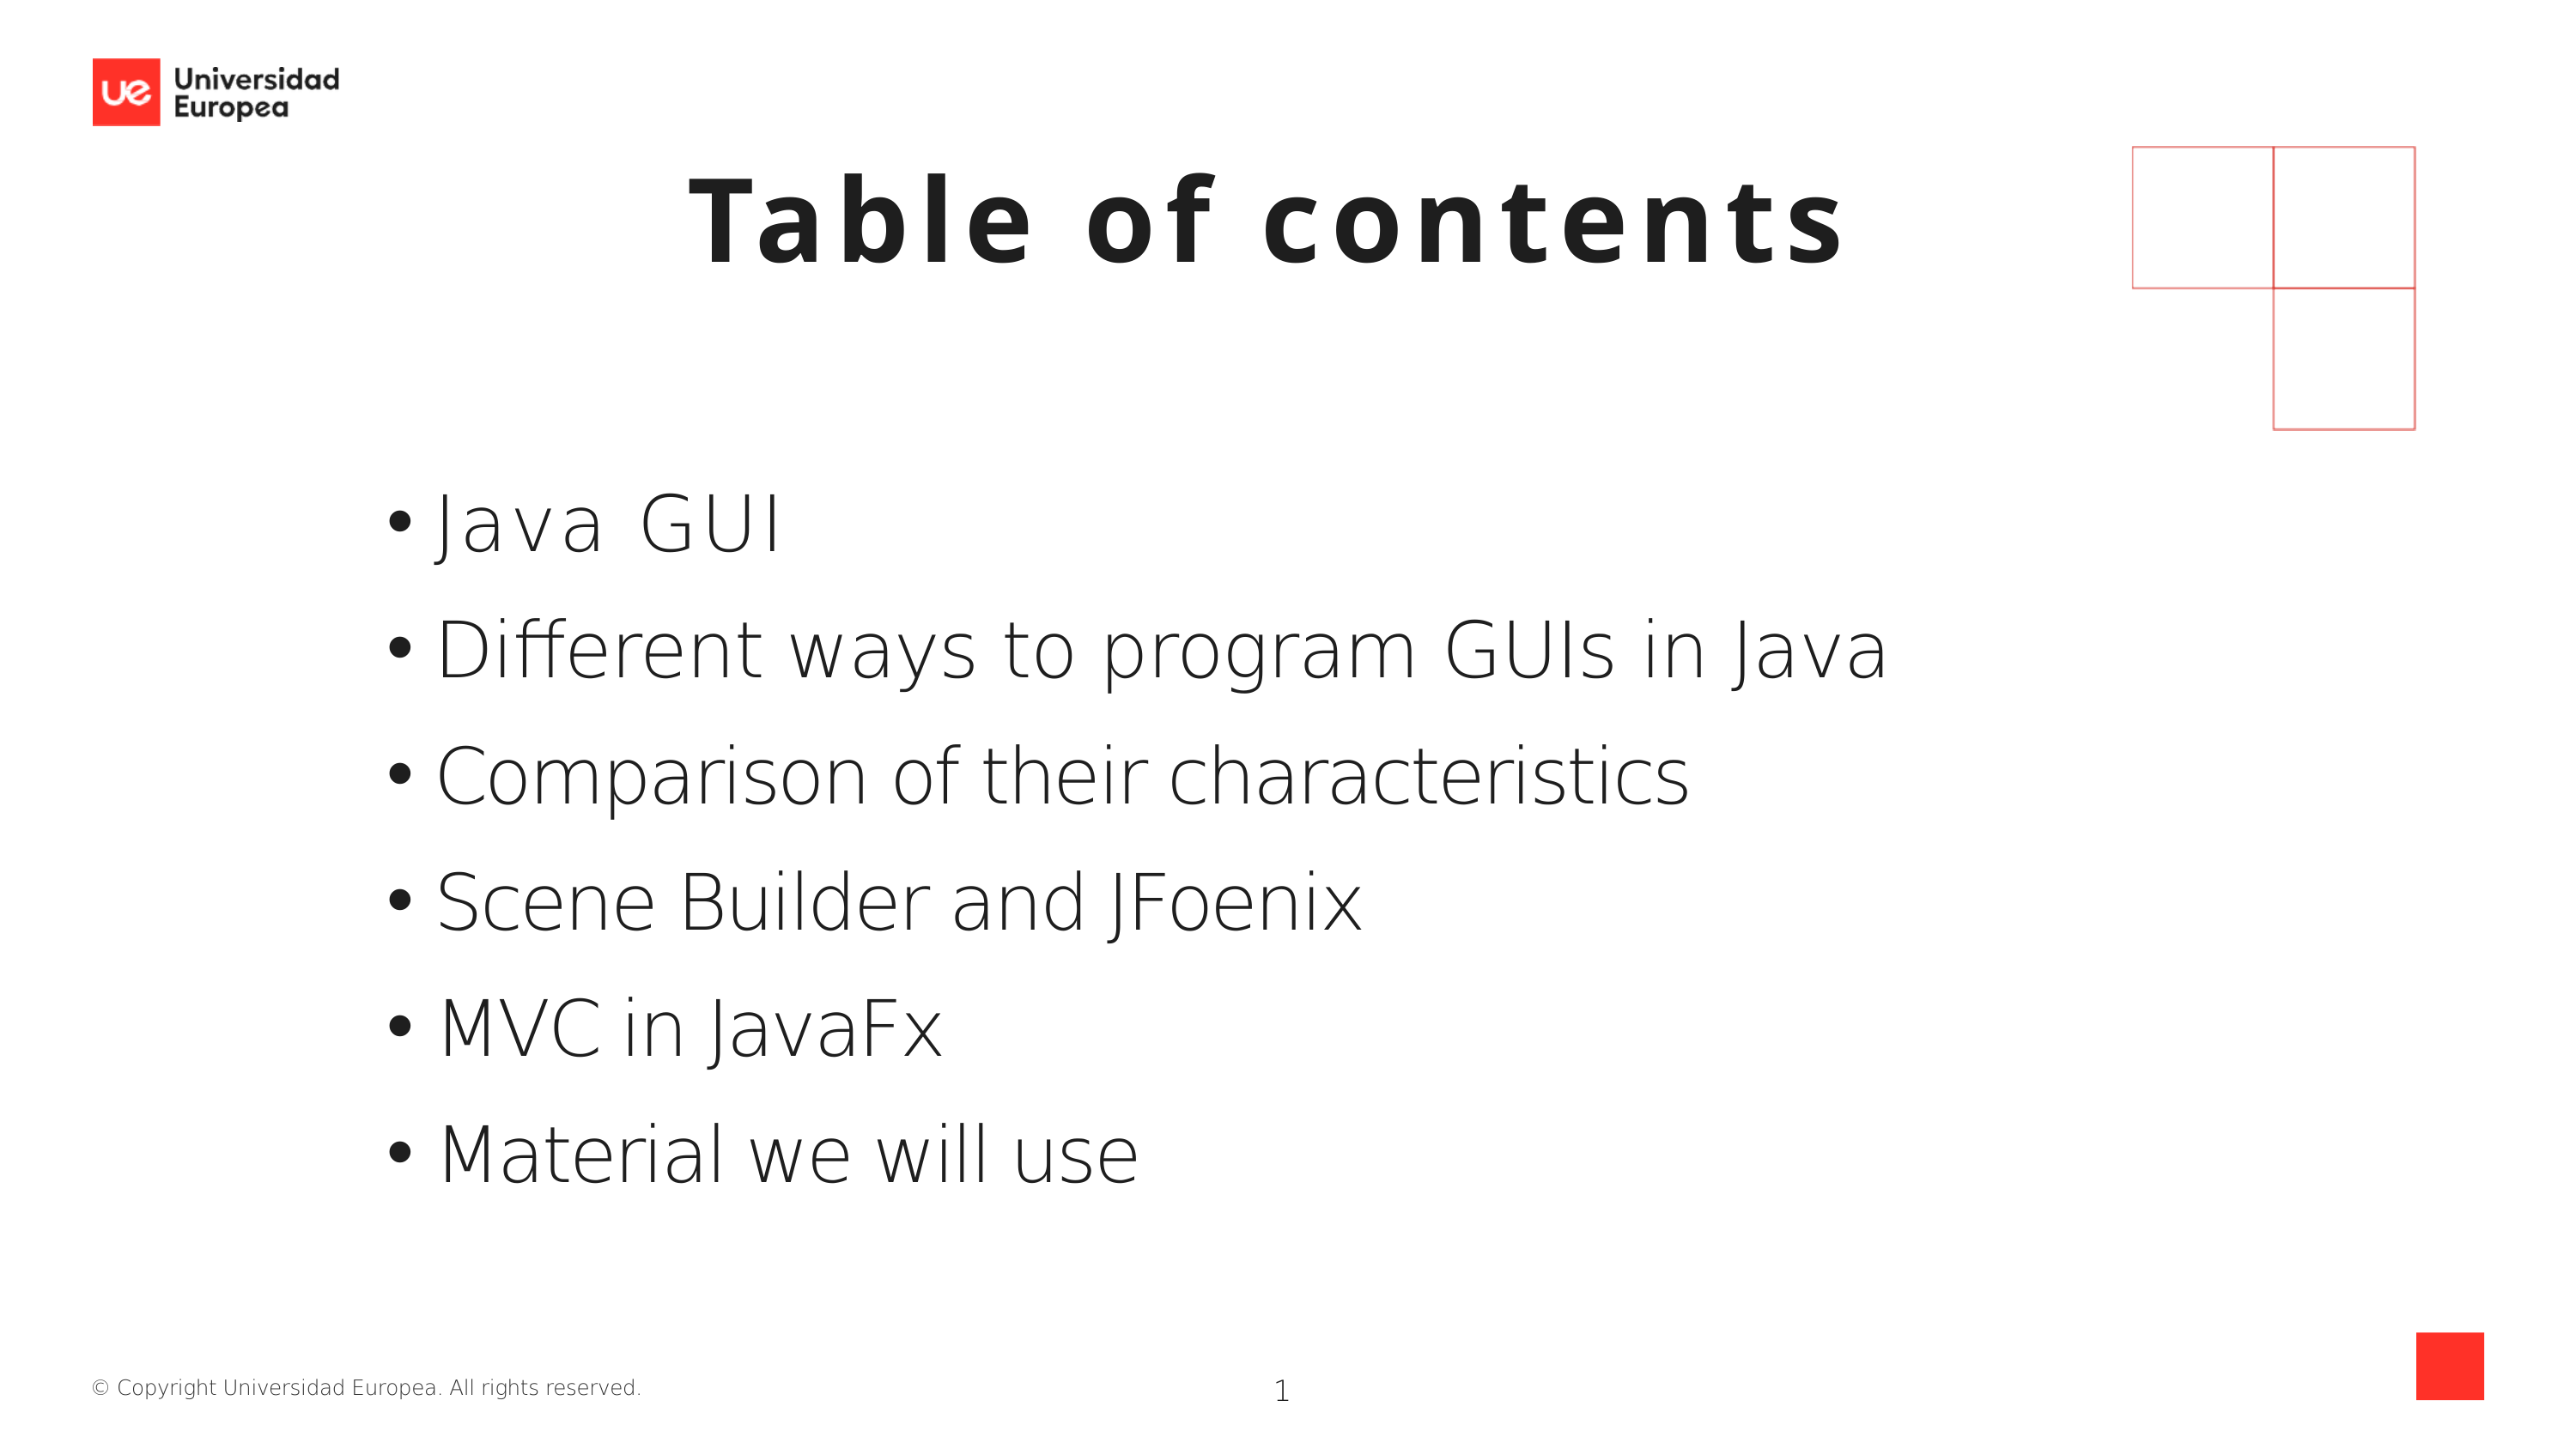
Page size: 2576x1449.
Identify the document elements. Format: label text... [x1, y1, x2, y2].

text_box Table of contents [687, 146, 1889, 286]
text_box © Copyright Universidad Europea. All rights reserved. [89, 1374, 648, 1400]
text_box [175, 67, 339, 122]
text_box [2131, 146, 2417, 431]
text_box [92, 58, 161, 126]
text_box 1 [1273, 1372, 1303, 1408]
text_box Java GUI Different ways to program GUIs in Java Comparison of their characteristics Scene Builder and JFoenix MVC in JavaFx Material we will use [338, 440, 2015, 1198]
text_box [2415, 1332, 2485, 1401]
